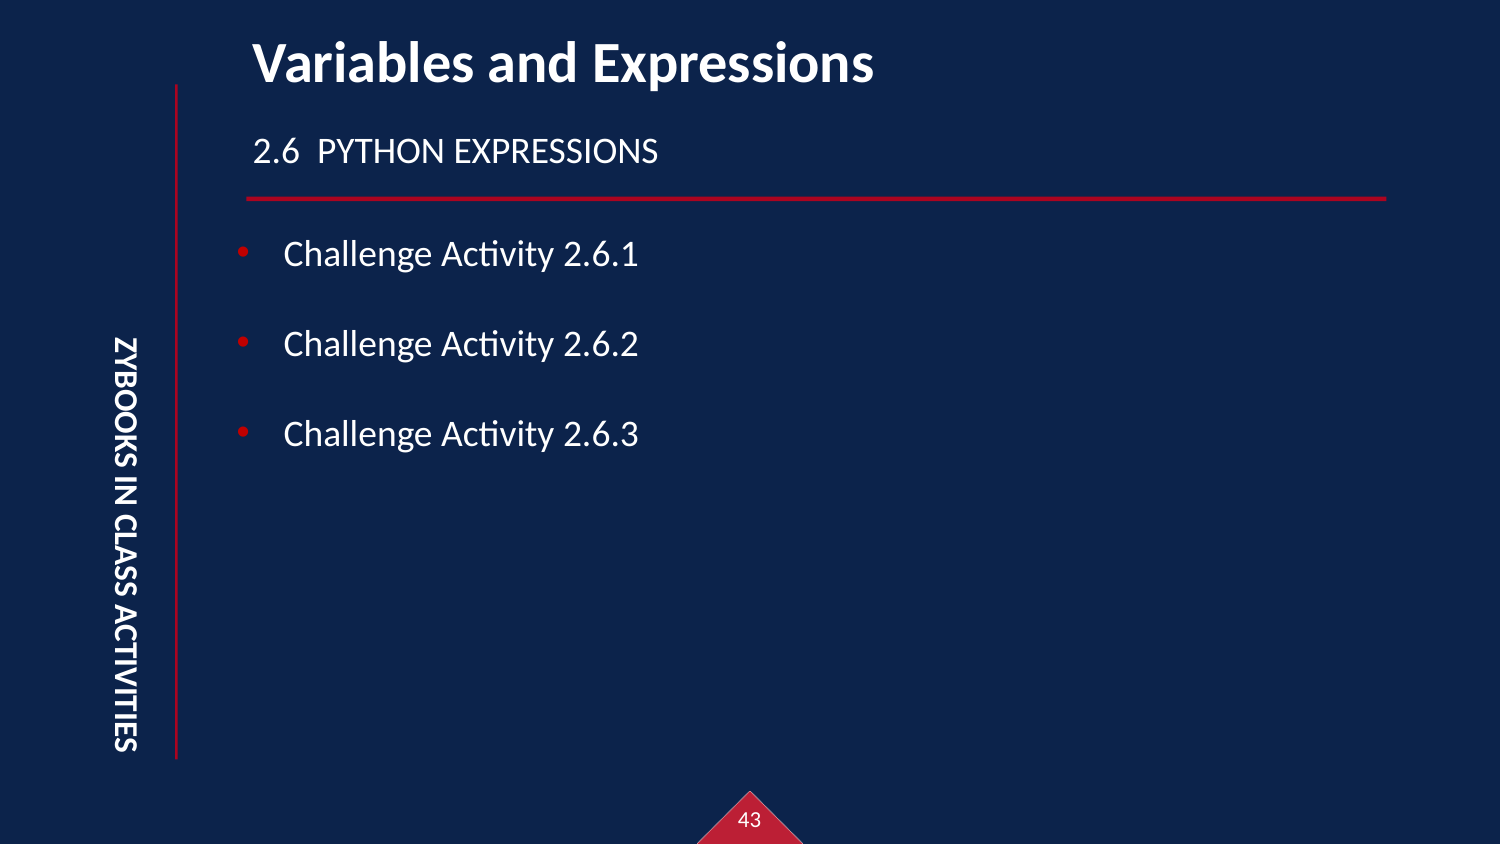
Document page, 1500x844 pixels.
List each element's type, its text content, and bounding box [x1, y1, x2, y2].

list 2.6 python expressions [246, 119, 1387, 183]
title Variables and Expressions [246, 17, 1387, 114]
list Zybooks in class activities [103, 229, 155, 760]
picture [697, 791, 803, 844]
list Challenge Activity 2.6.1 Challenge Activity 2.6.2 Challenge Activity 2.6.3 [230, 222, 1452, 724]
